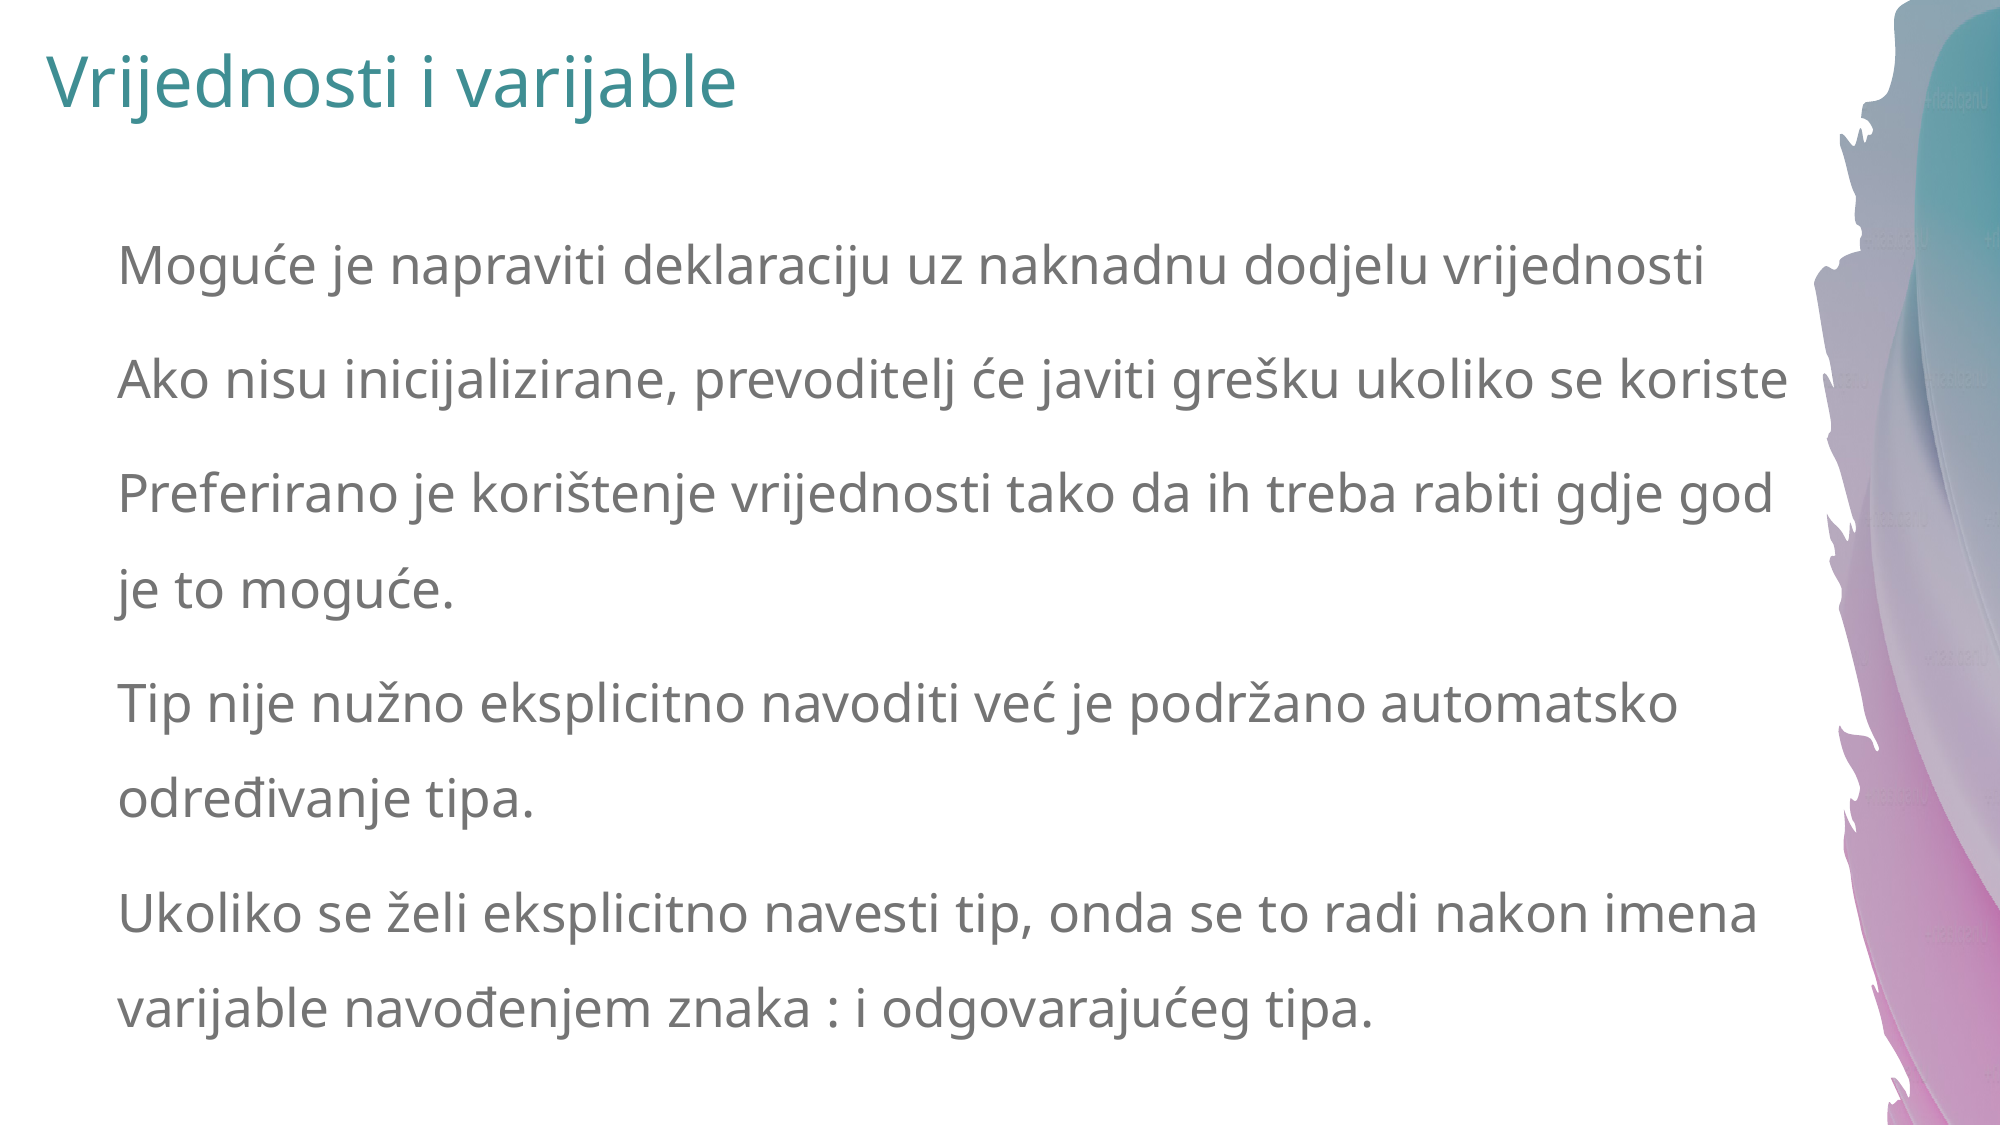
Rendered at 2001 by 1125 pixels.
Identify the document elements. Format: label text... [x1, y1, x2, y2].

title Vrijednosti i varijable [31, 39, 1757, 132]
picture [1813, 0, 2000, 1125]
list Moguće je napraviti deklaraciju uz naknadnu dodjelu vrijednosti Ako nisu inicijalizirane, prevoditelj će javiti grešku ukoliko se koriste Preferirano je korištenje vrijednosti tako da ih treba rabiti gdje god je to moguće. Tip nije nužno eksplicitno navoditi već je podržano automatsko određivanje tipa. Ukoliko se želi eksplicitno navesti tip, onda se to radi nakon imena varijable navođenjem znaka : i odgovarajućeg tipa. [102, 192, 1813, 1063]
